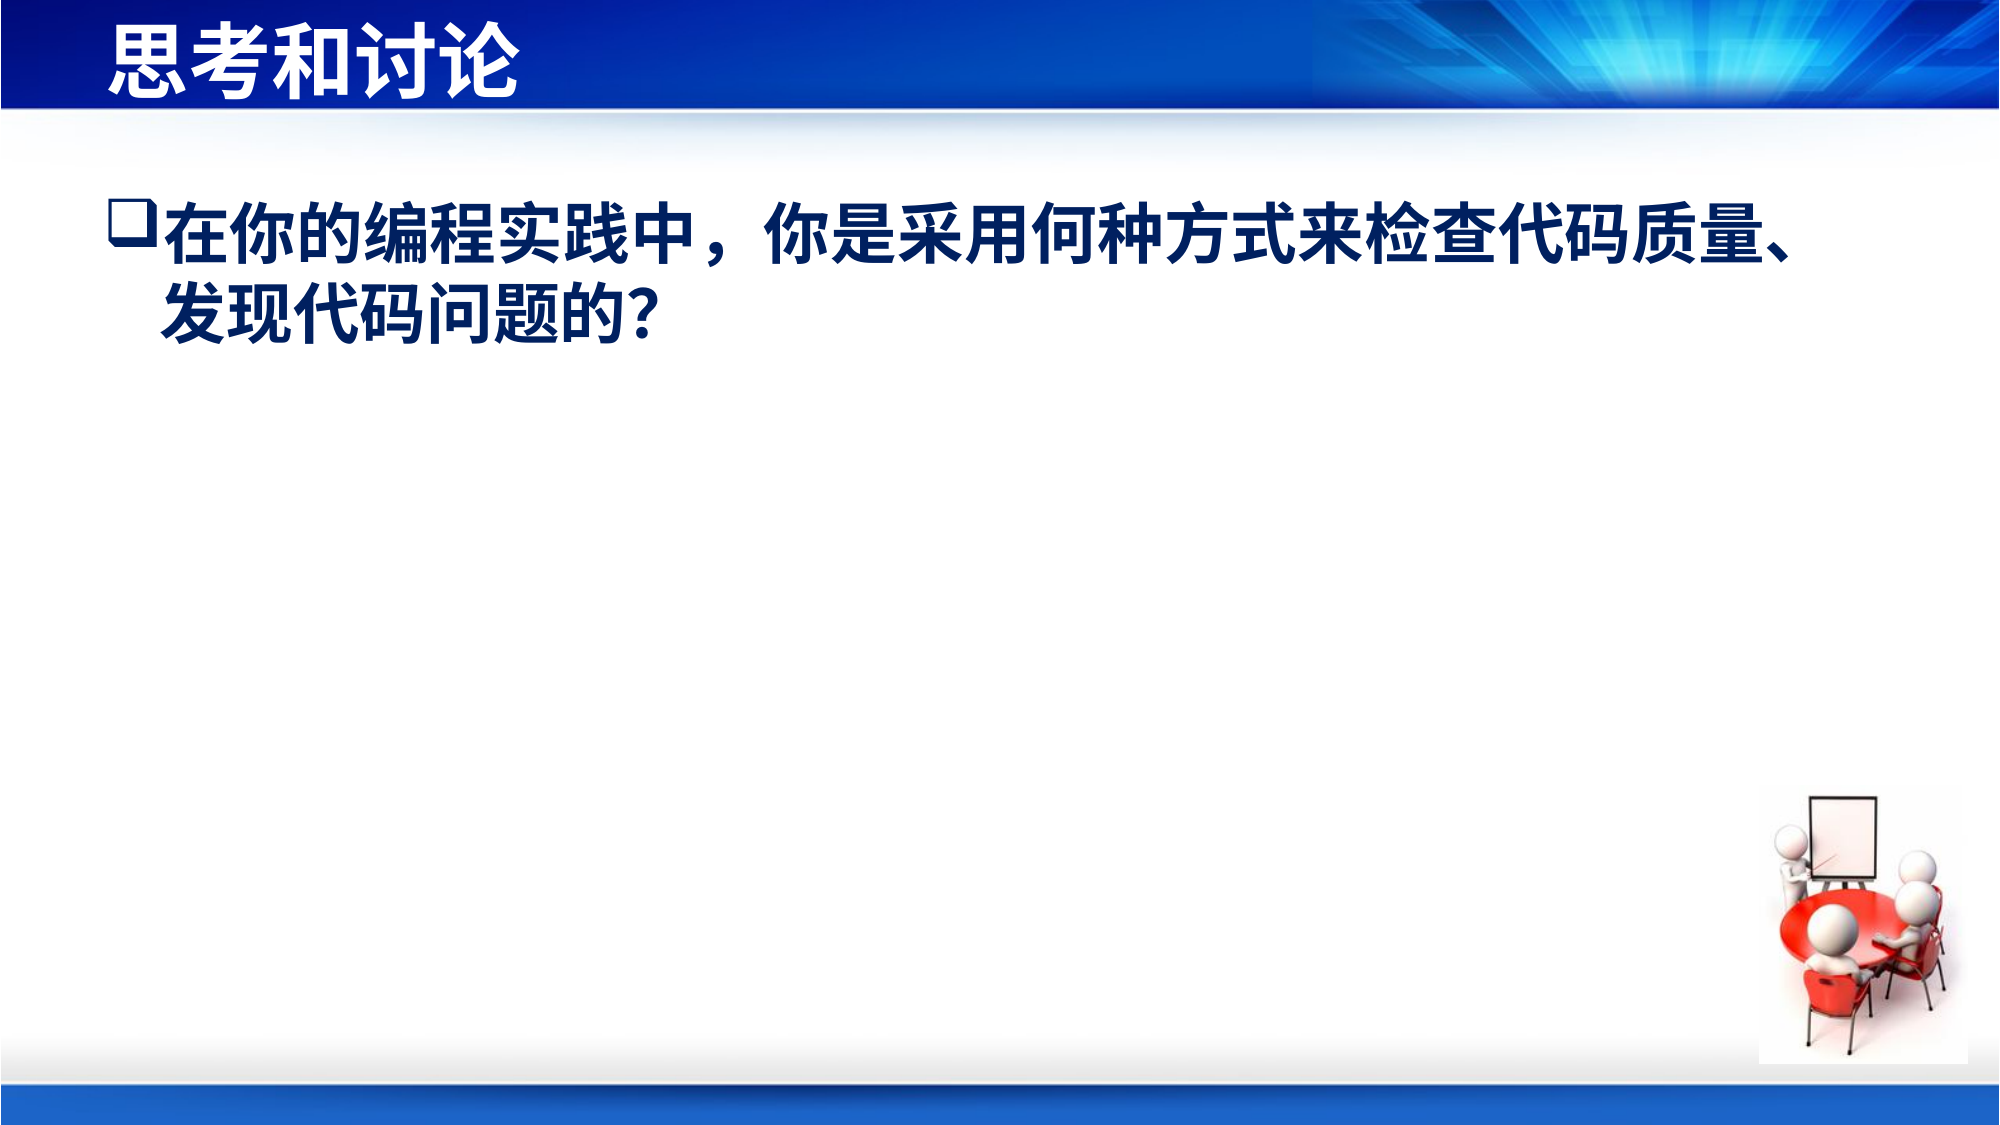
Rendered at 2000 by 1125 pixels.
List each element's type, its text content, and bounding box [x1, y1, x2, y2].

title 思考和讨论 [90, 1, 1880, 118]
list 在你的编程实践中，你是采用何种方式来检查代码质量、发现代码问题的？ [88, 184, 1880, 1012]
picture [1, 0, 1999, 1125]
